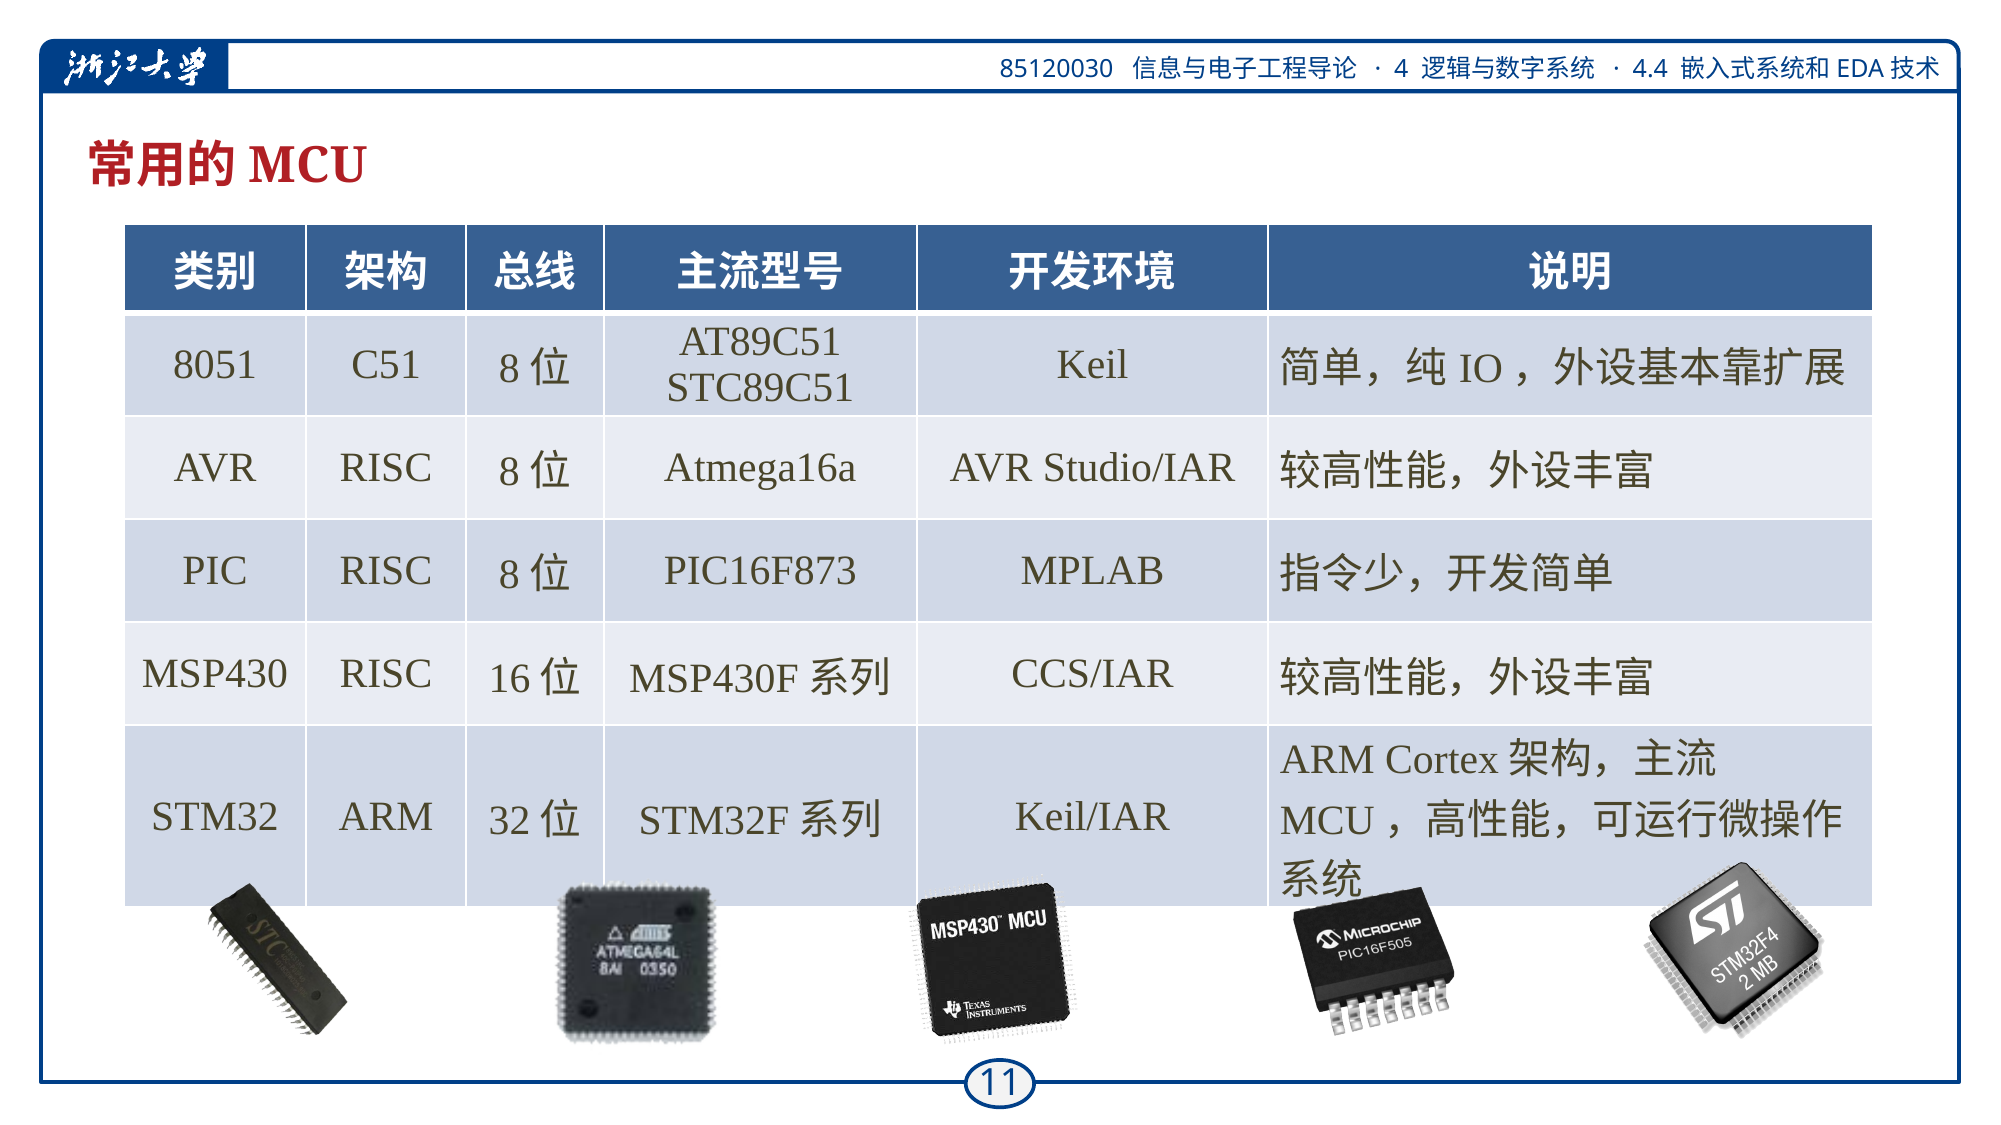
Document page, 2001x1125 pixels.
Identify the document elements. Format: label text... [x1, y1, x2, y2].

table_cell 较高性能，外设丰富 [1269, 417, 1872, 518]
table_cell 8位 [467, 316, 603, 415]
table_cell RISC [307, 520, 465, 621]
picture [193, 878, 360, 1045]
table_cell AT89C51 STC89C51 [605, 316, 916, 415]
table_cell C51 [307, 316, 465, 415]
table_cell Keil [918, 316, 1267, 415]
table_cell PIC [125, 520, 305, 621]
table_cell ARM Cortex架构，主流MCU，高性能，可运行微操作系统 [1269, 726, 1872, 906]
picture [907, 874, 1079, 1045]
table_header 主流型号 [605, 225, 916, 310]
title 常用的MCU [72, 125, 1926, 198]
table_cell AVR Studio/IAR [918, 417, 1267, 518]
table_cell MPLAB [918, 520, 1267, 621]
table_header 类别 [125, 225, 305, 310]
table_cell 简单，纯IO，外设基本靠扩展 [1269, 316, 1872, 415]
picture [541, 876, 726, 1055]
table_cell 8位 [467, 417, 603, 518]
table_cell Keil/IAR [918, 726, 1267, 906]
table_cell 8051 [125, 316, 305, 415]
table_cell 较高性能，外设丰富 [1269, 623, 1872, 724]
table_cell STM32 [125, 726, 305, 906]
table_cell RISC [307, 417, 465, 518]
table_cell MSP430 [125, 623, 305, 724]
table_cell ARM [307, 726, 465, 906]
table_header 开发环境 [918, 225, 1267, 310]
table_cell PIC16F873 [605, 520, 916, 621]
table_cell Atmega16a [605, 417, 916, 518]
table_cell 指令少，开发简单 [1269, 520, 1872, 621]
table_header 架构 [307, 225, 465, 310]
table_cell CCS/IAR [918, 623, 1267, 724]
table_cell 32位 [467, 726, 603, 906]
table_cell RISC [307, 623, 465, 724]
picture [1643, 862, 1825, 1039]
table_cell 8位 [467, 520, 603, 621]
table_cell AVR [125, 417, 305, 518]
picture [55, 39, 215, 91]
picture [1287, 880, 1462, 1039]
table_cell MSP430F系列 [605, 623, 916, 724]
table_cell 16位 [467, 623, 603, 724]
table_header 说明 [1269, 225, 1872, 310]
table_header 总线 [467, 225, 603, 310]
table_cell STM32F系列 [605, 726, 916, 906]
